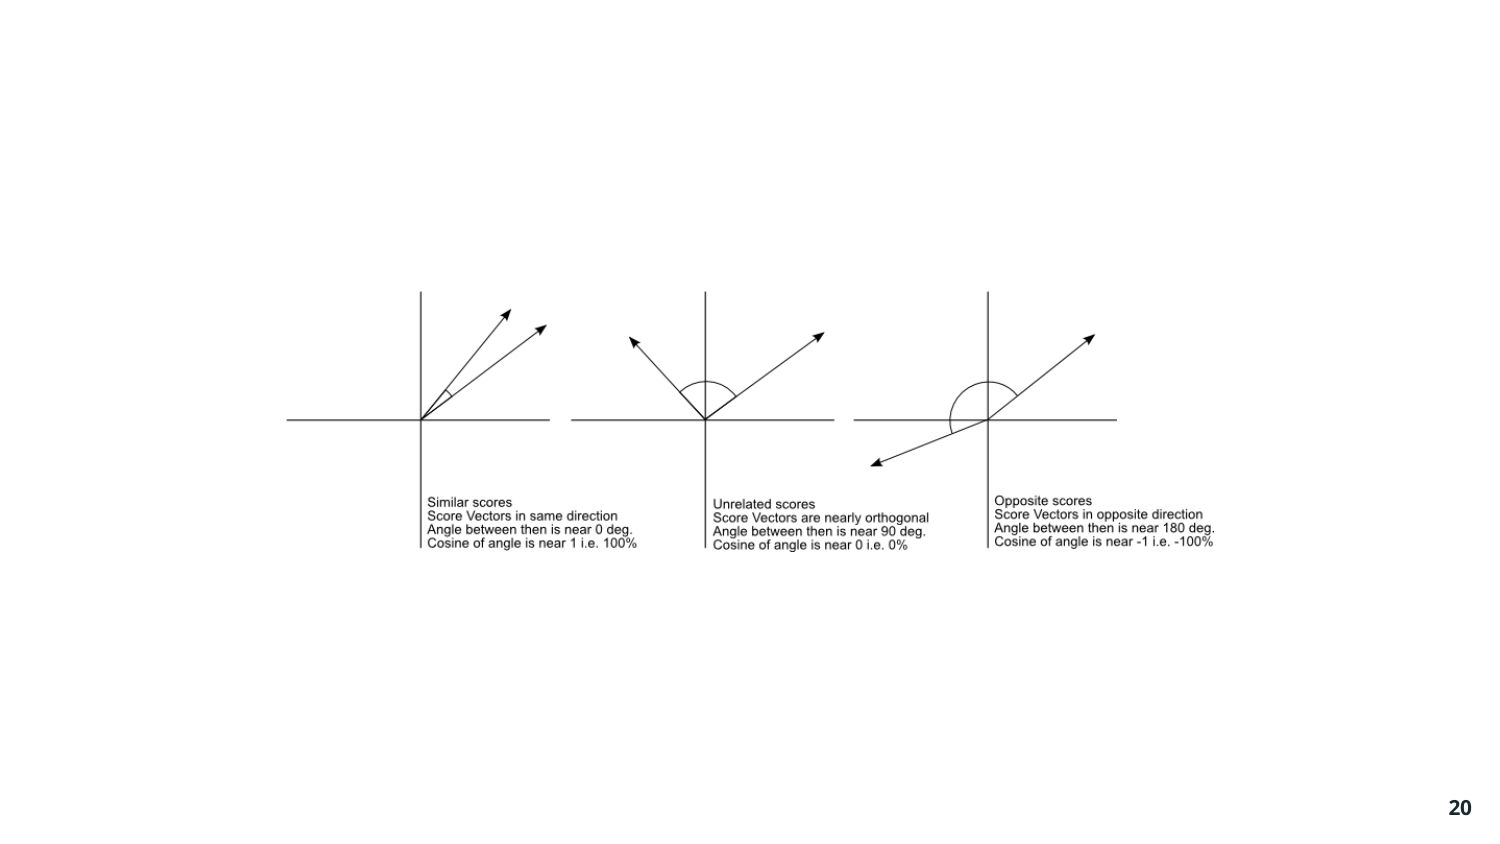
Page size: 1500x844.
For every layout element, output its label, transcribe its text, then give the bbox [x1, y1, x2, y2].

slide_number 20 [1397, 779, 1487, 844]
picture [286, 291, 1214, 553]
